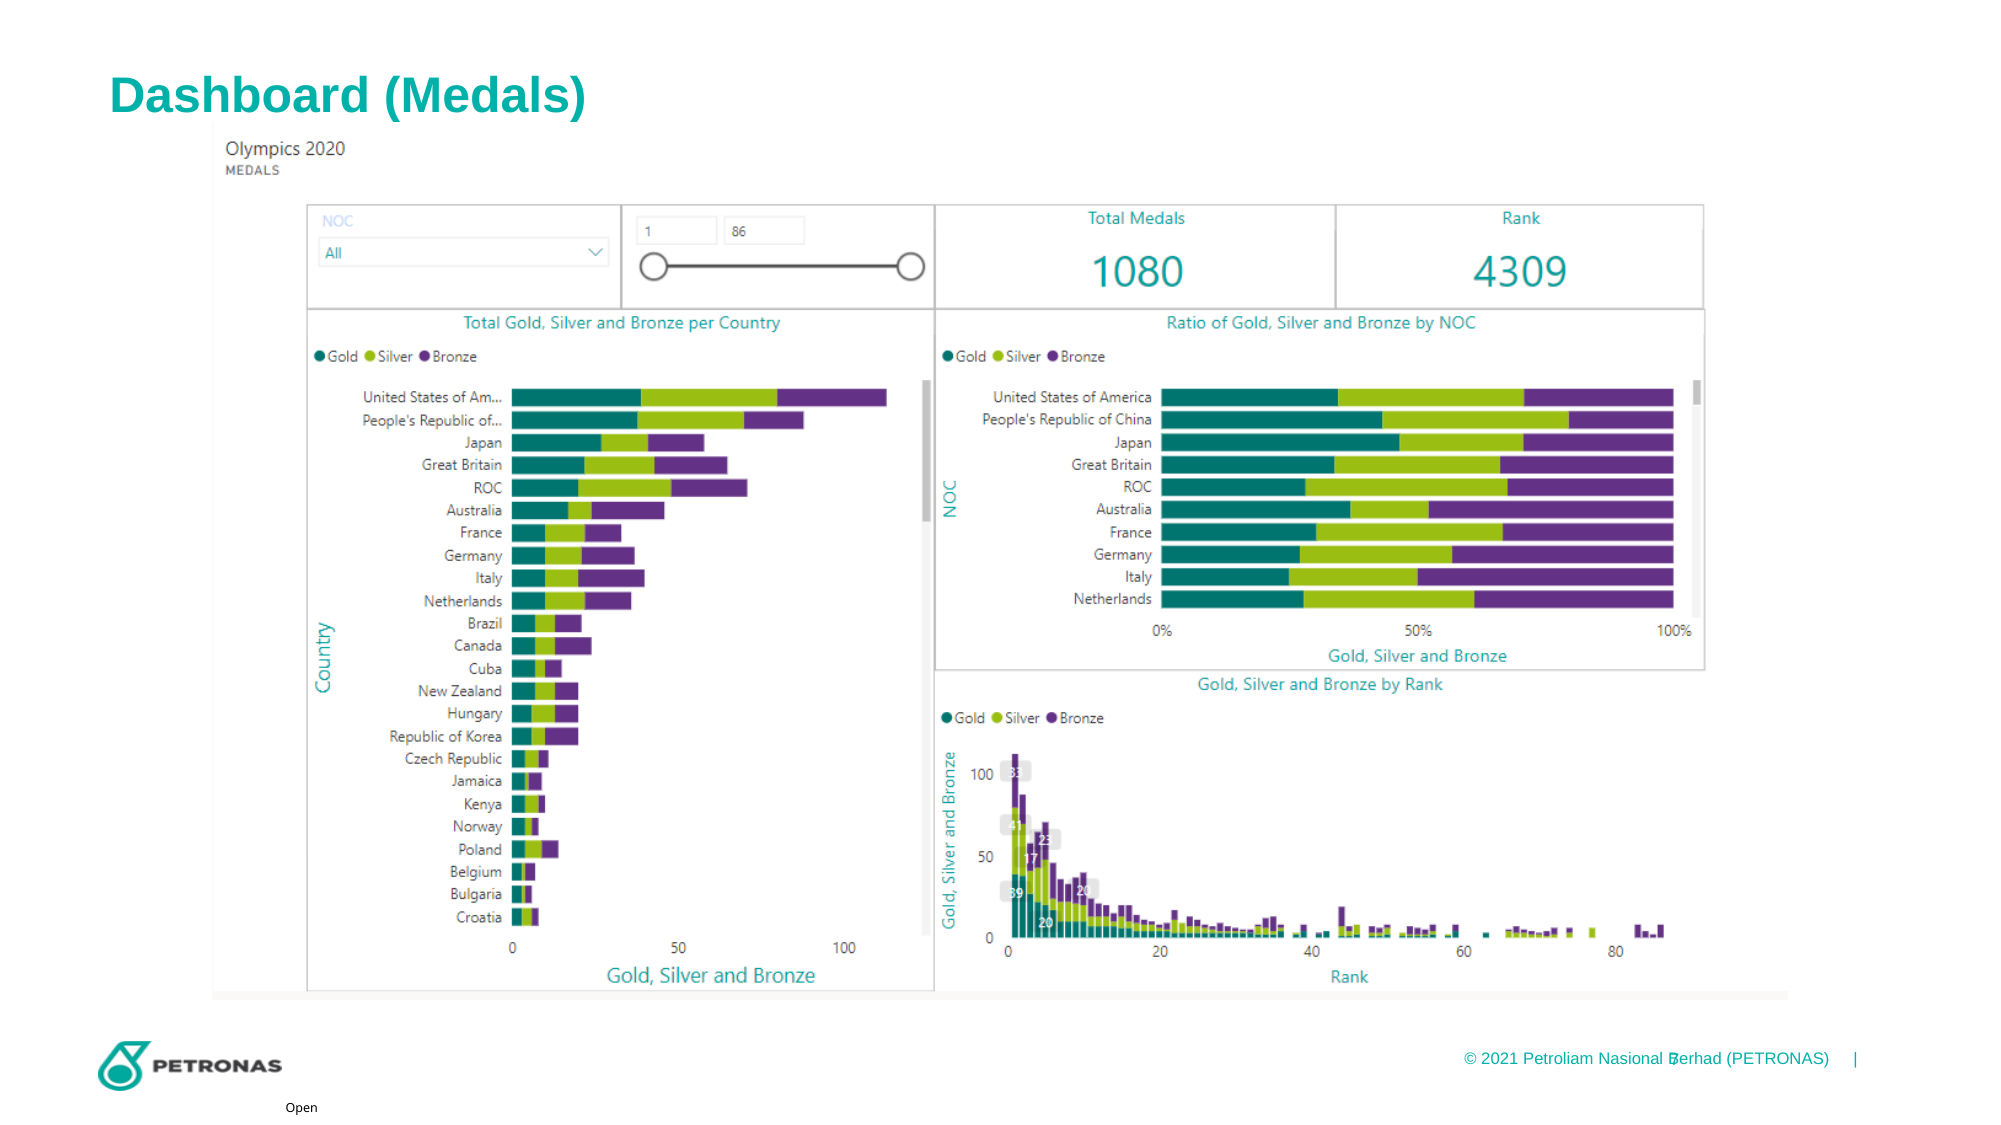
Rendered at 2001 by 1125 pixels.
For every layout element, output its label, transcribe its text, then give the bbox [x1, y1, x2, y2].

text_box Open [270, 1092, 1730, 1123]
title Dashboard (Medals) [94, 61, 1906, 184]
picture [212, 122, 1788, 1000]
slide_number 7 [1640, 1040, 1680, 1077]
picture [98, 1041, 282, 1091]
